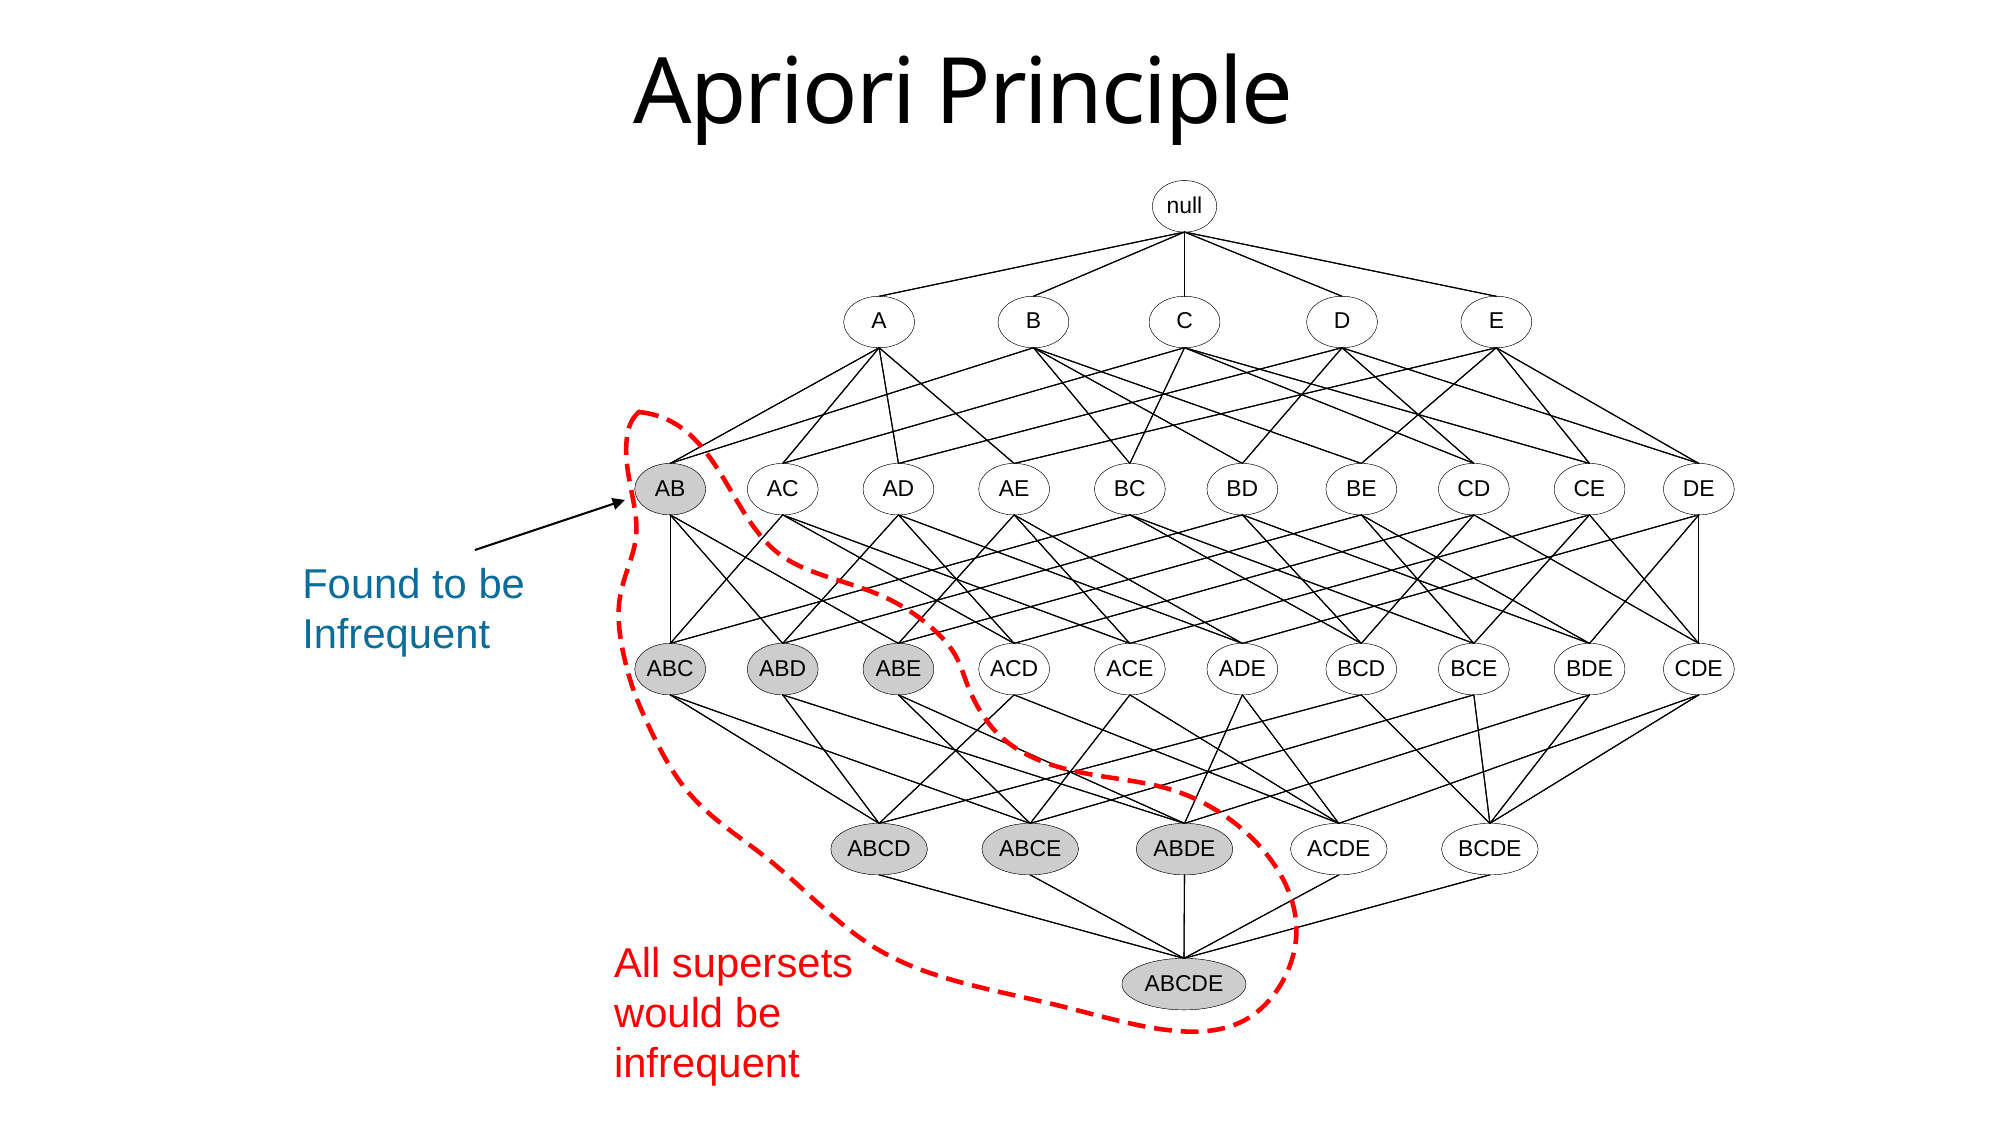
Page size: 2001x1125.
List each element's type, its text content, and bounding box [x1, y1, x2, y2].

title Apriori Principle [326, 0, 1601, 178]
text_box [599, 178, 1737, 1095]
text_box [287, 178, 599, 1038]
